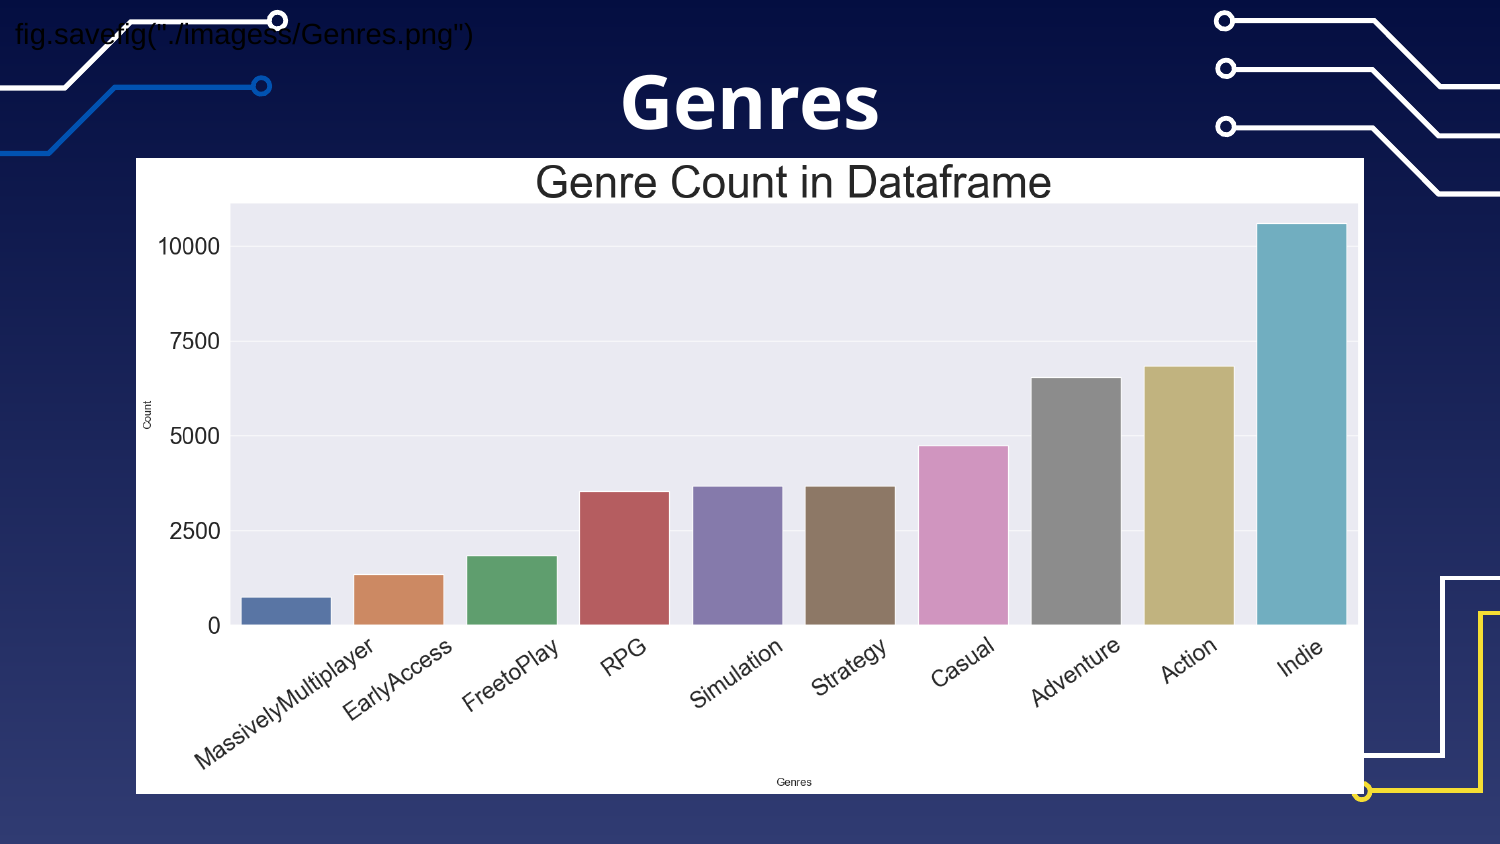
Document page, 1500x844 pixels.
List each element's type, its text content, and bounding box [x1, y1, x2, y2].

picture [135, 158, 1365, 794]
text_box fig.savefig("./imagess/Genres.png") [0, 0, 493, 65]
title Genres [449, 41, 1051, 157]
